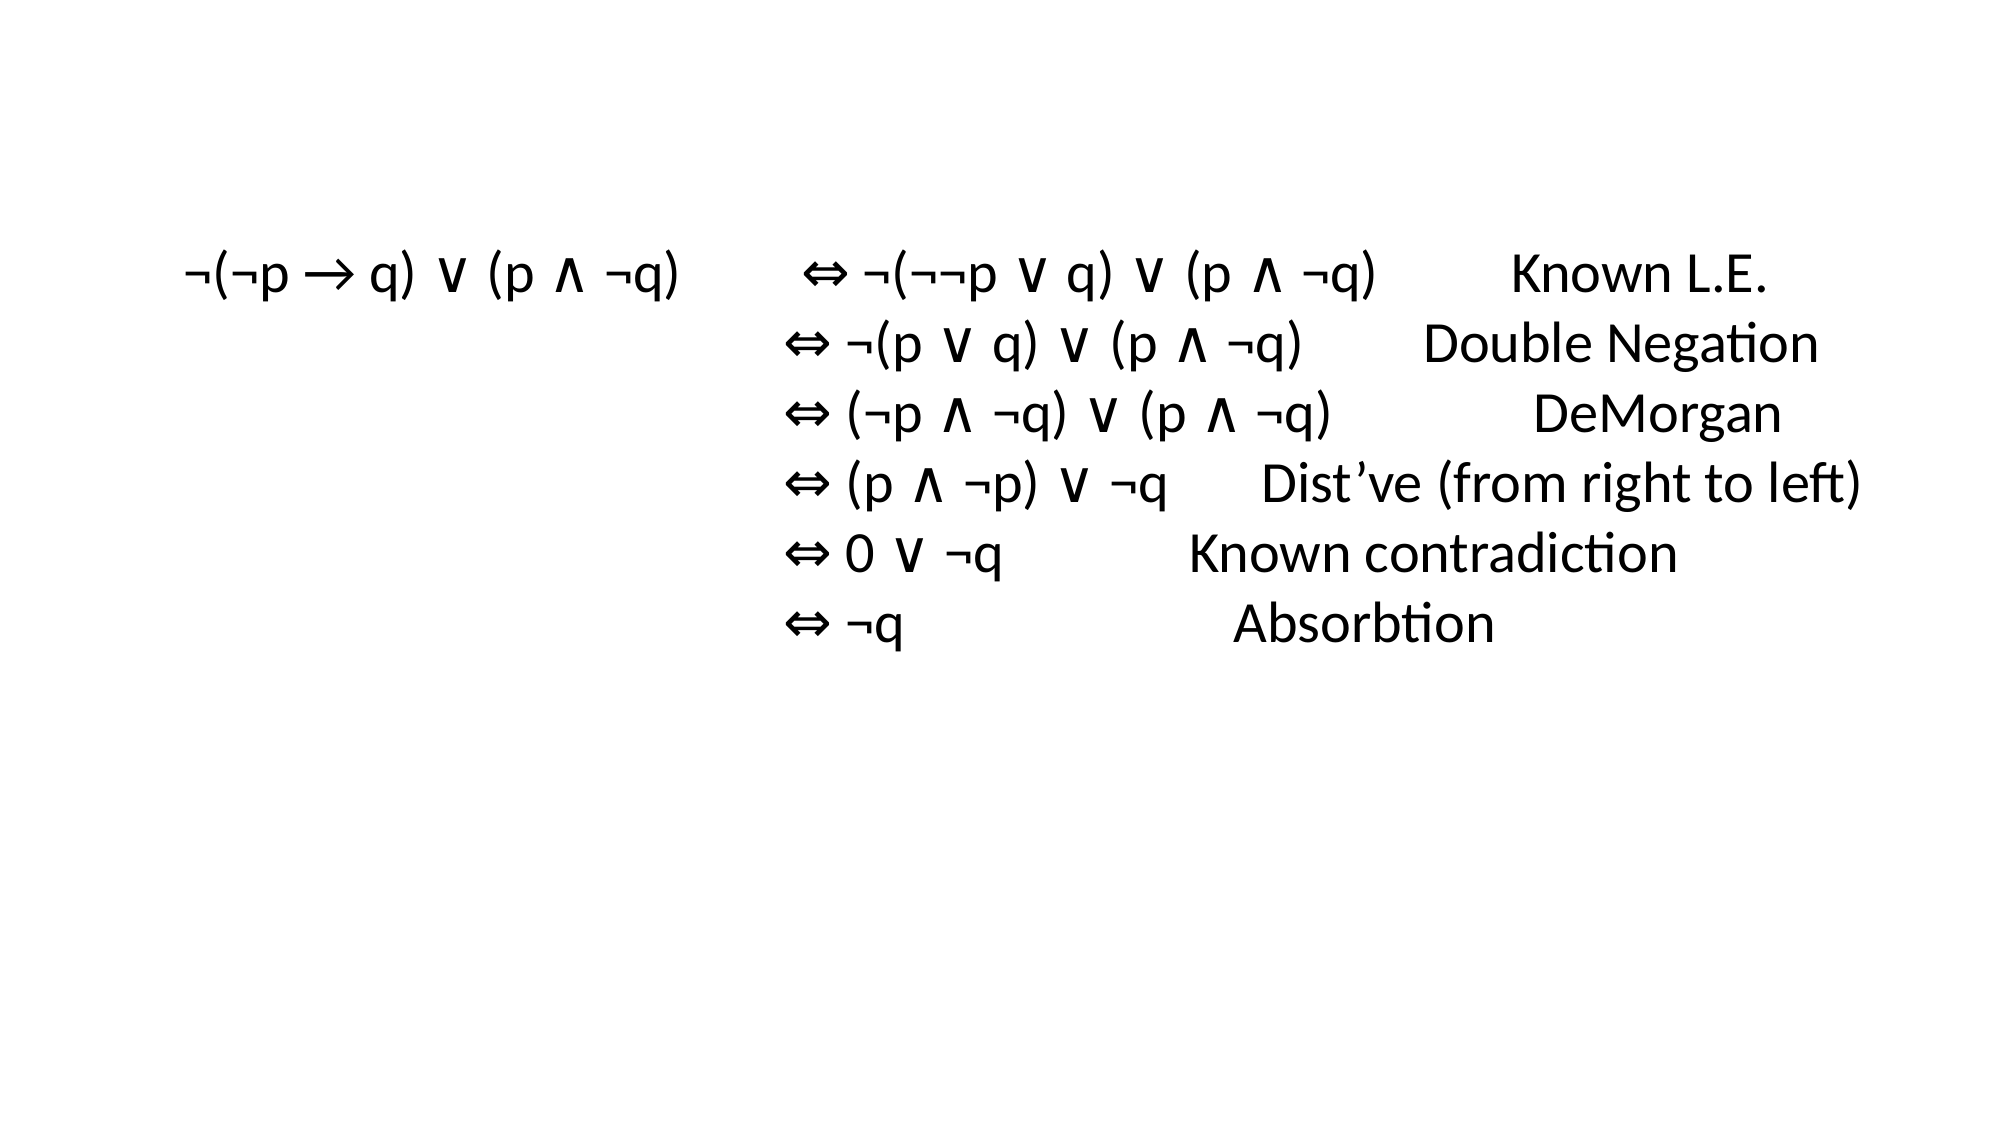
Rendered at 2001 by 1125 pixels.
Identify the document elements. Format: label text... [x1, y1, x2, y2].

text_box ¬(¬p → q) ∨ (p ∧ ¬q) ⇔ ¬(¬¬p ∨ q) ∨ (p ∧ ¬q) Known L.E. ⇔ ¬(p ∨ q) ∨ (p ∧ ¬q) Double Negation ⇔ (¬p ∧ ¬q) ∨ (p ∧ ¬q) DeMorgan ⇔ (p ∧ ¬p) ∨ ¬q Dist’ve (from right to left) ⇔ 0 ∨ ¬q Known contradiction ⇔ ¬q Absorbtion [169, 226, 1927, 662]
